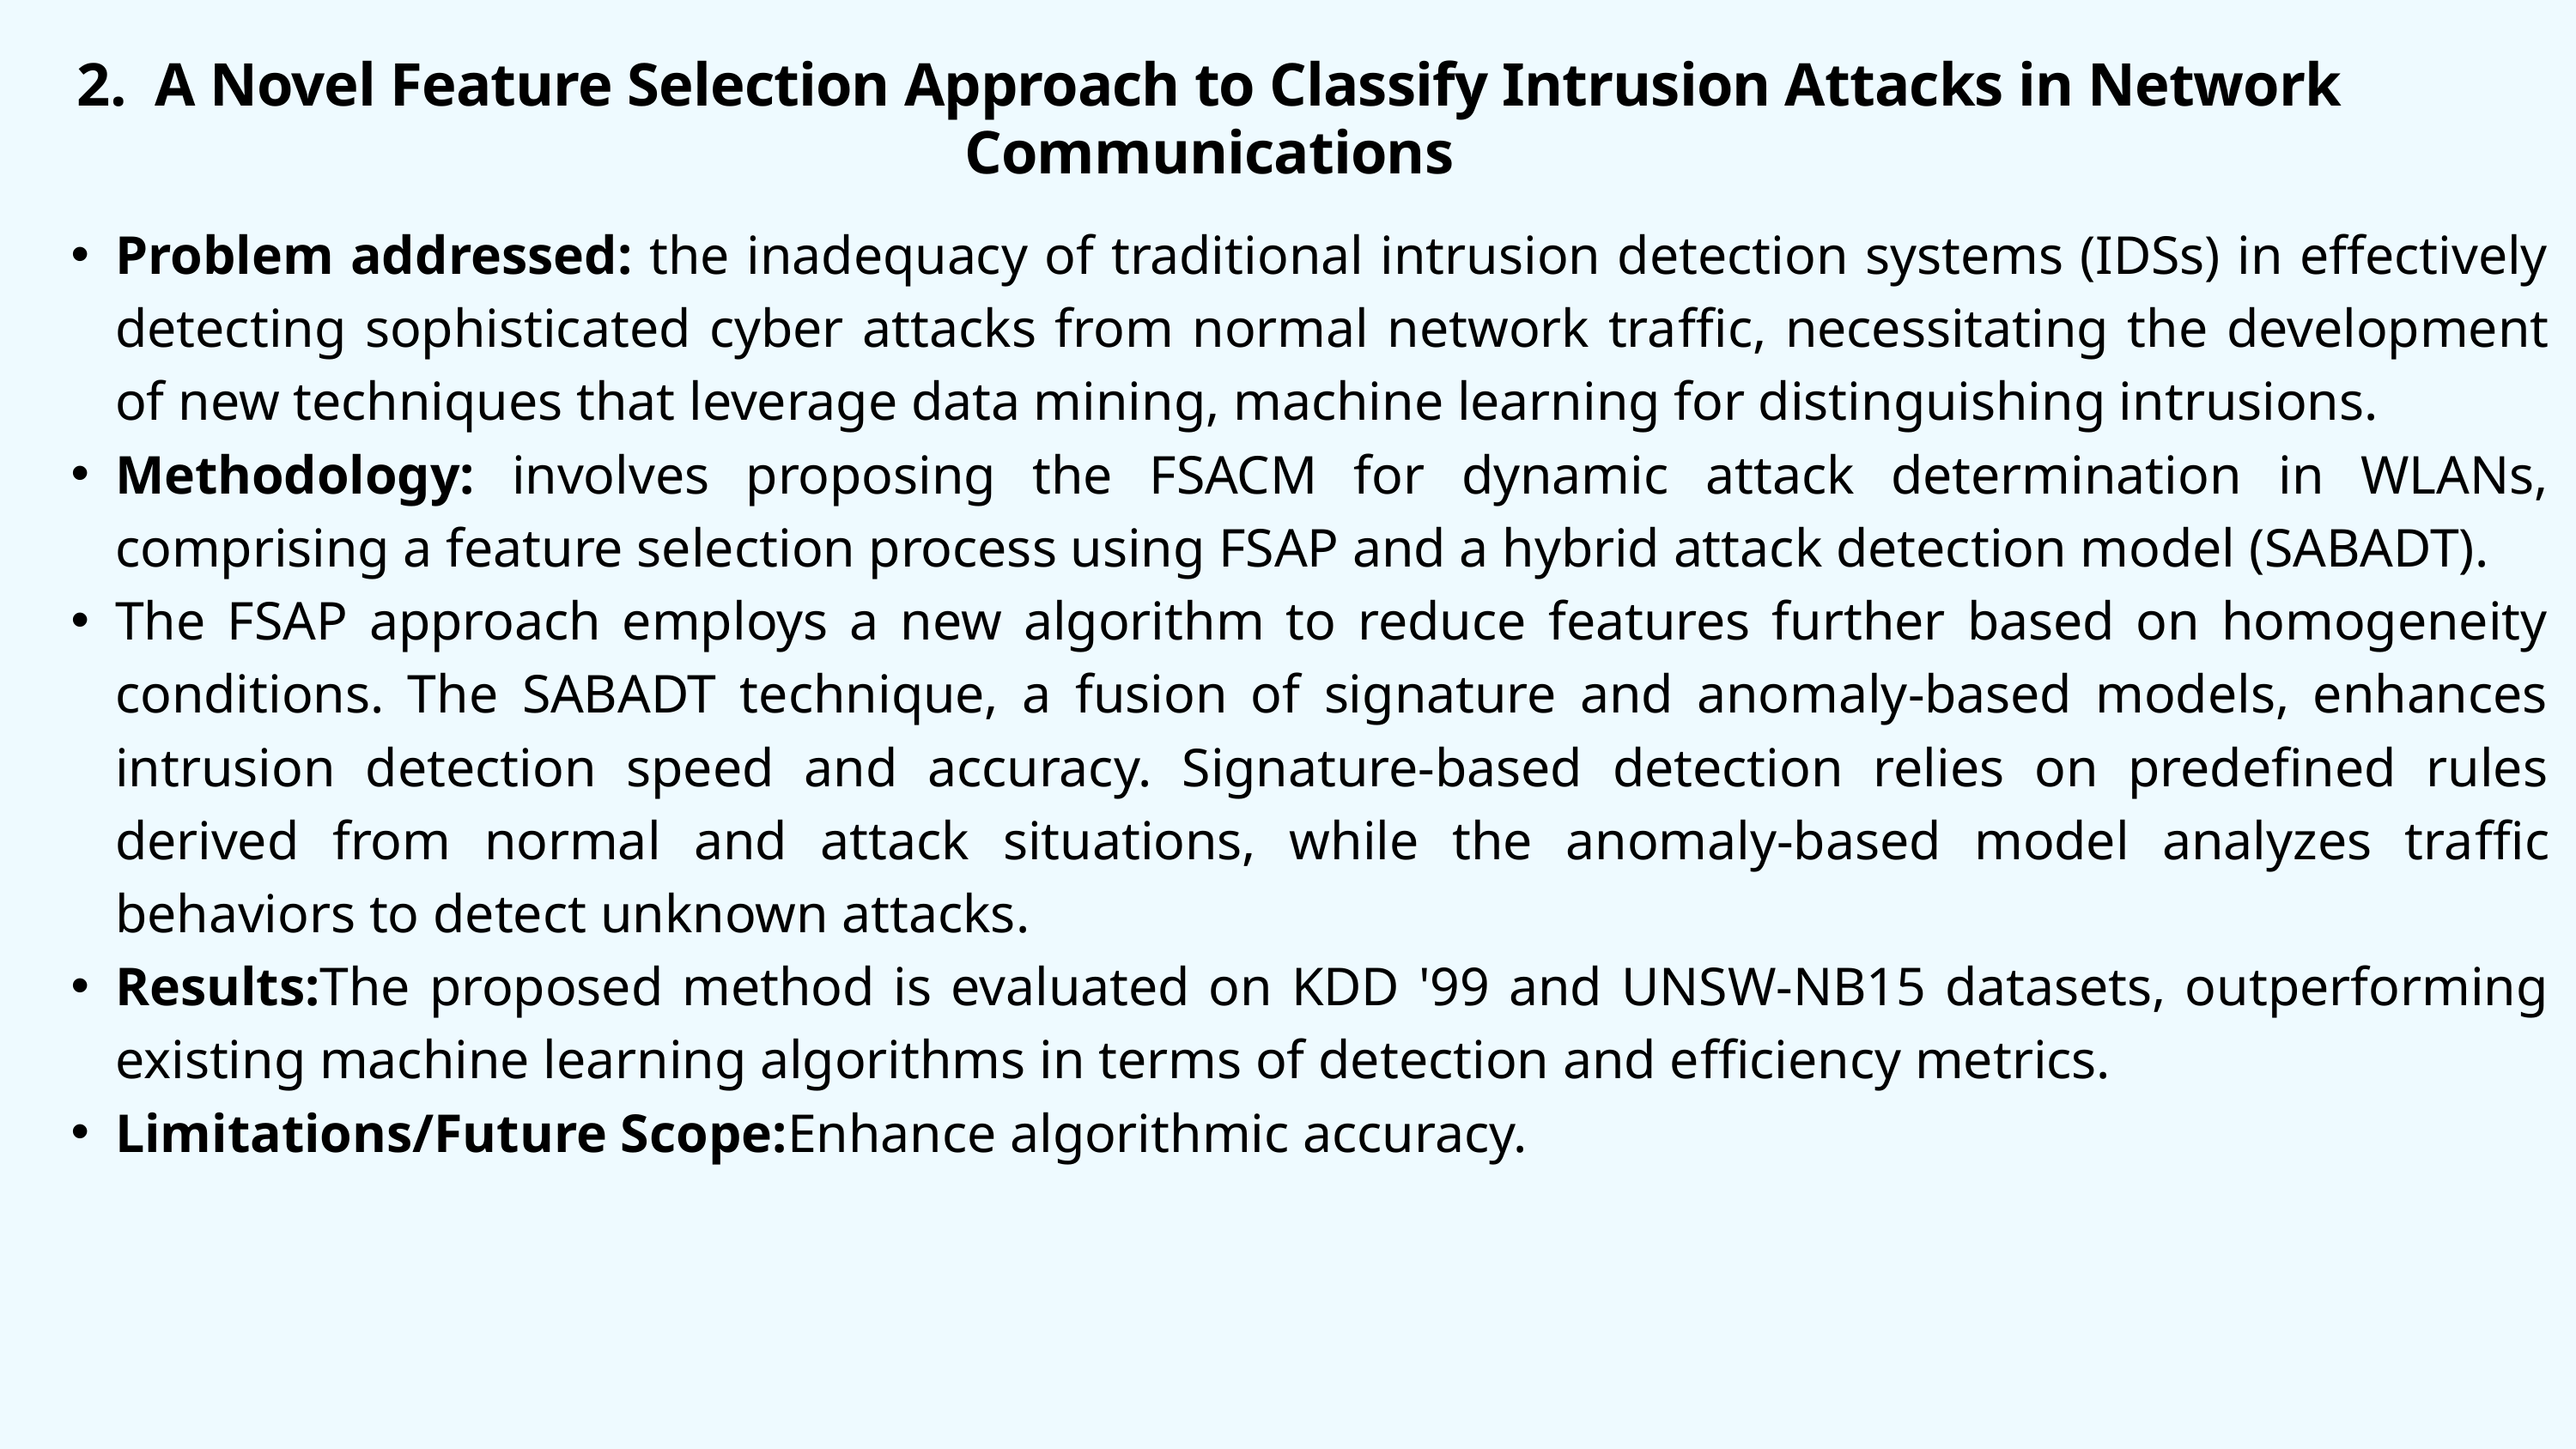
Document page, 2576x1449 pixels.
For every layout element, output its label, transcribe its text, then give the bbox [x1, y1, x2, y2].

text_box Problem addressed: the inadequacy of traditional intrusion detection systems (IDSs) in effectively detecting sophisticated cyber attacks from normal network traffic, necessitating the development of new techniques that leverage data mining, machine learning for distinguishing intrusions. Methodology: involves proposing the FSACM for dynamic attack determination in WLANs, comprising a feature selection process using FSAP and a hybrid attack detection model (SABADT). The FSAP approach employs a new algorithm to reduce features further based on homogeneity conditions. The SABADT technique, a fusion of signature and anomaly-based models, enhances intrusion detection speed and accuracy. Signature-based detection relies on predefined rules derived from normal and attack situations, while the anomaly-based model analyzes traffic behaviors to detect unknown attacks. Results:The proposed method is evaluated on KDD '99 and UNSW-NB15 datasets, outperforming existing machine learning algorithms in terms of detection and efficiency metrics. Limitations/Future Scope:Enhance algorithmic accuracy. [26, 211, 2550, 1383]
text_box 2. A Novel Feature Selection Approach to Classify Intrusion Attacks in Network Communications [0, 49, 2501, 185]
